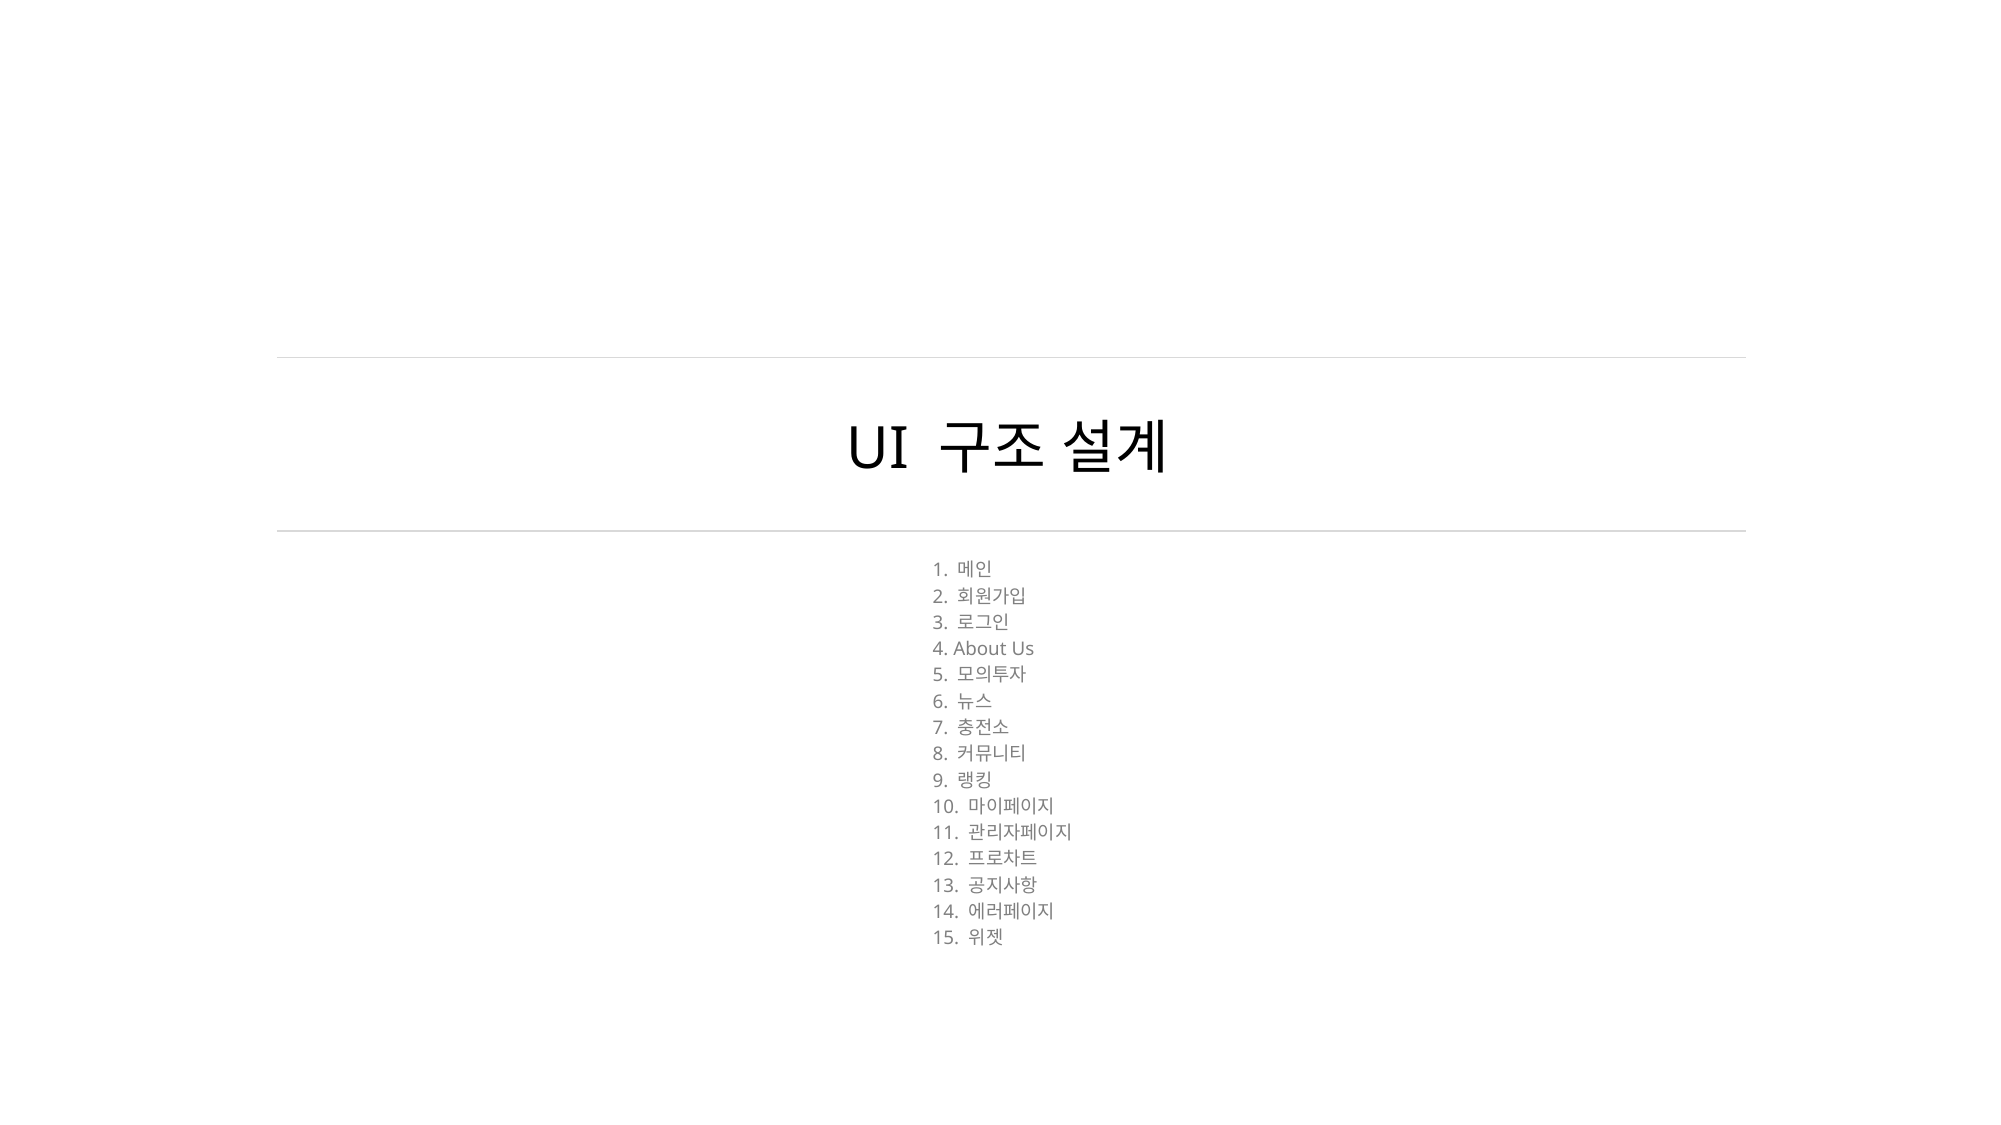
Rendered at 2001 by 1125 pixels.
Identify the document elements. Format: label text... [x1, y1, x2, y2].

list 1. 메인 2. 회원가입 3. 로그인 4. About Us 5. 모의투자 6. 뉴스 7. 충전소 8. 커뮤니티 9. 랭킹 10. 마이페이지 11. 관리자페이지 12. 프로차트 13. 공지사항 14. 에러페이지 15. 위젯 [917, 550, 1098, 965]
title UI 구조 설계 [70, 375, 1945, 515]
